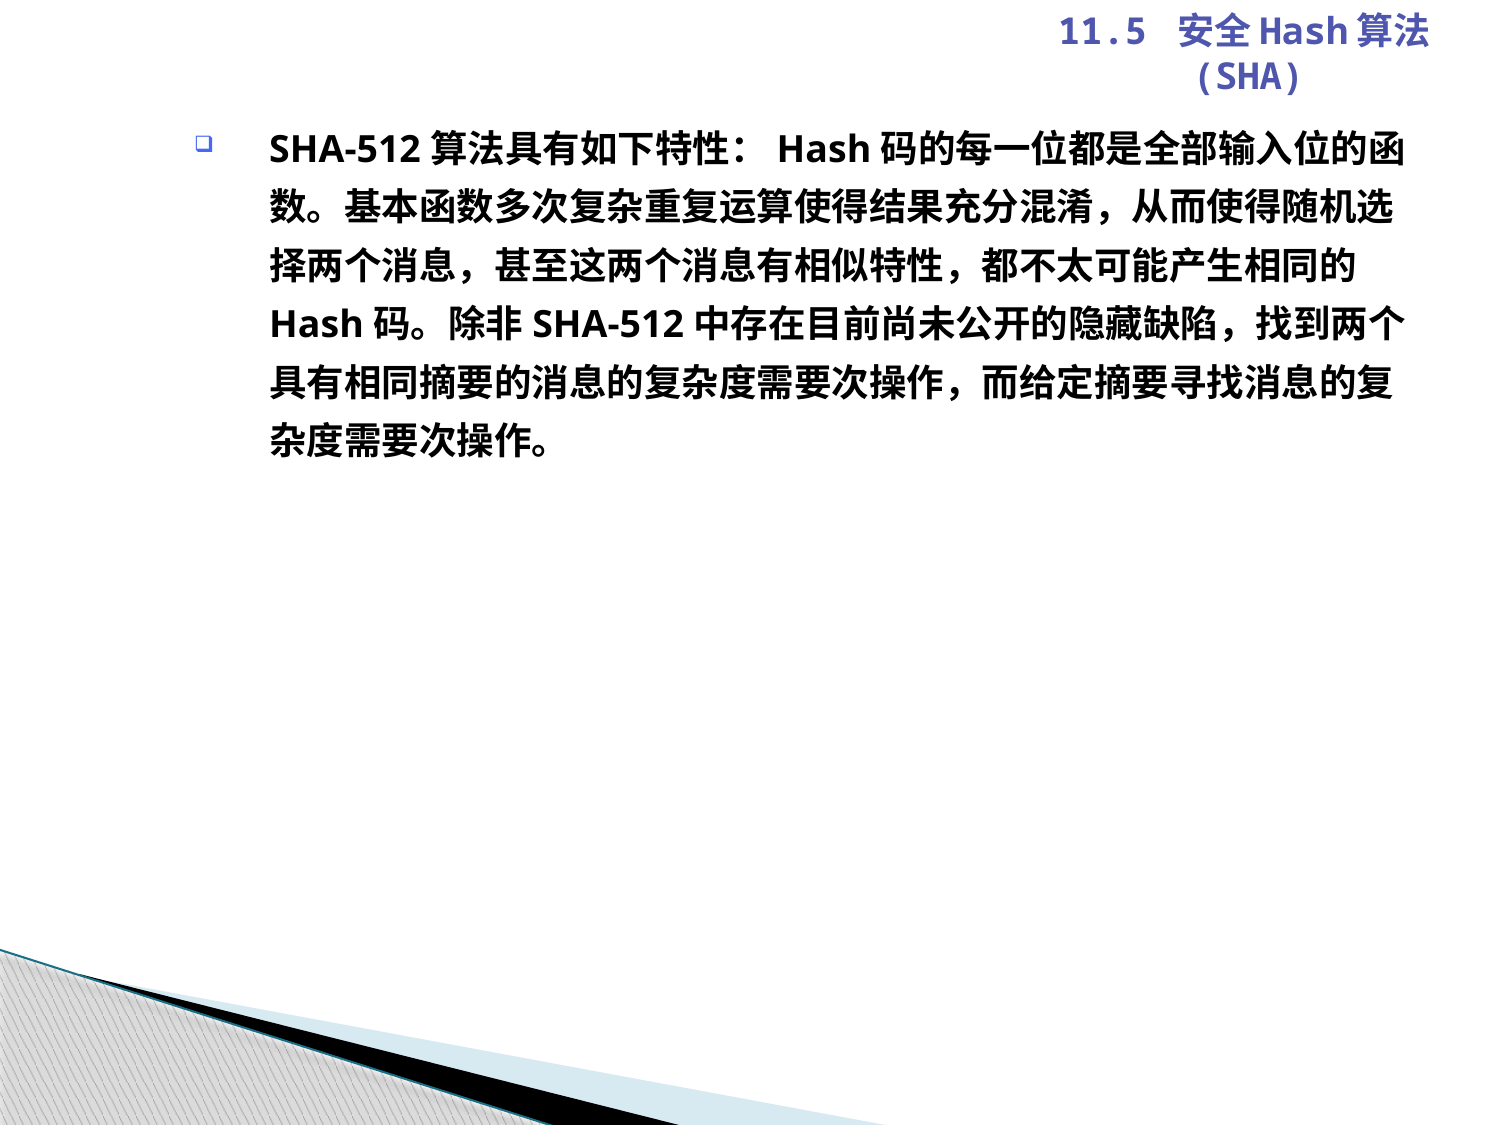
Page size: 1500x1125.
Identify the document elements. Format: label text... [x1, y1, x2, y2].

text_box 11.5 安全Hash算法(SHA) [998, 0, 1499, 104]
